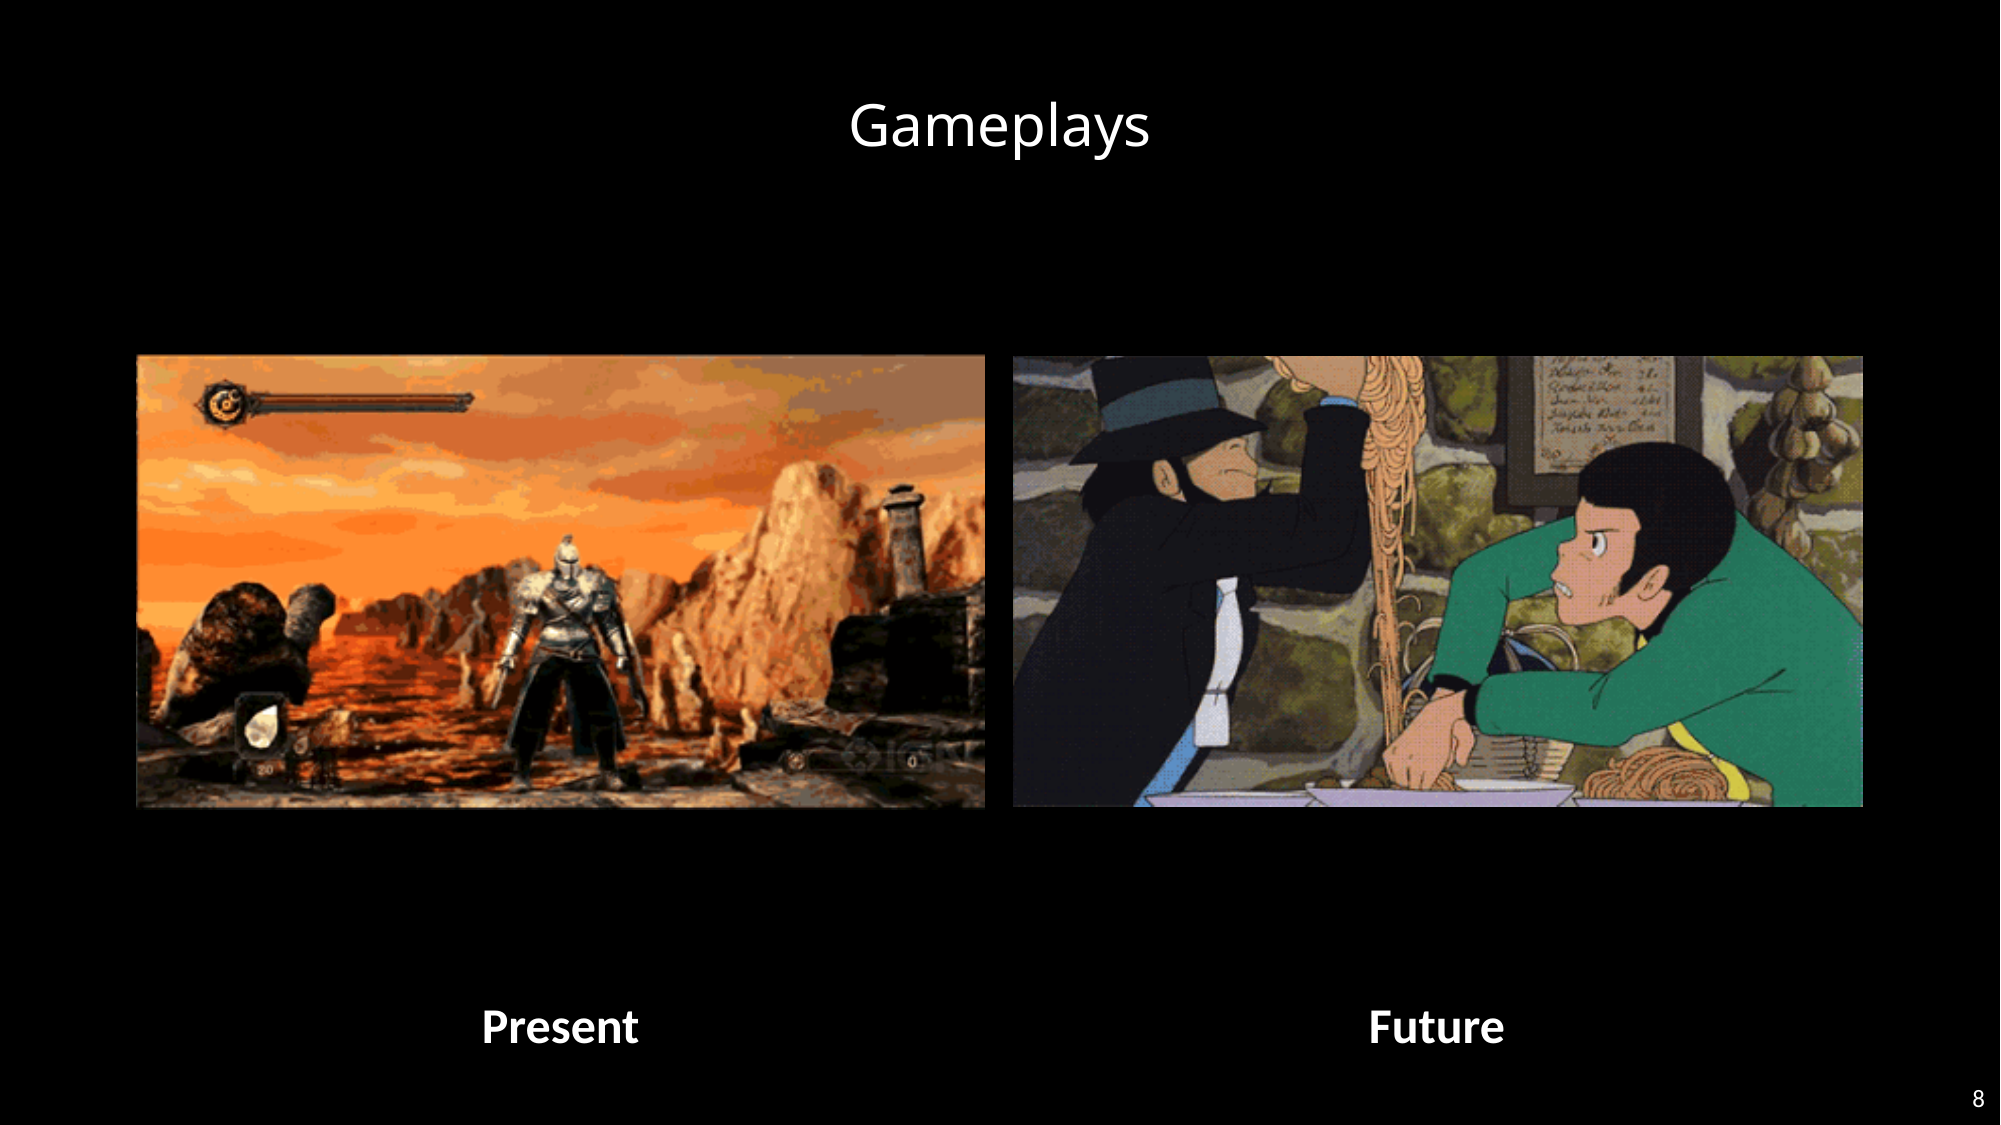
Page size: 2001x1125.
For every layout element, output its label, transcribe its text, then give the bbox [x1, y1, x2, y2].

list Present [137, 960, 984, 1095]
title Gameplays [137, 59, 1863, 196]
picture [1013, 204, 1863, 960]
list Future [1011, 959, 1863, 1095]
picture [136, 204, 985, 960]
